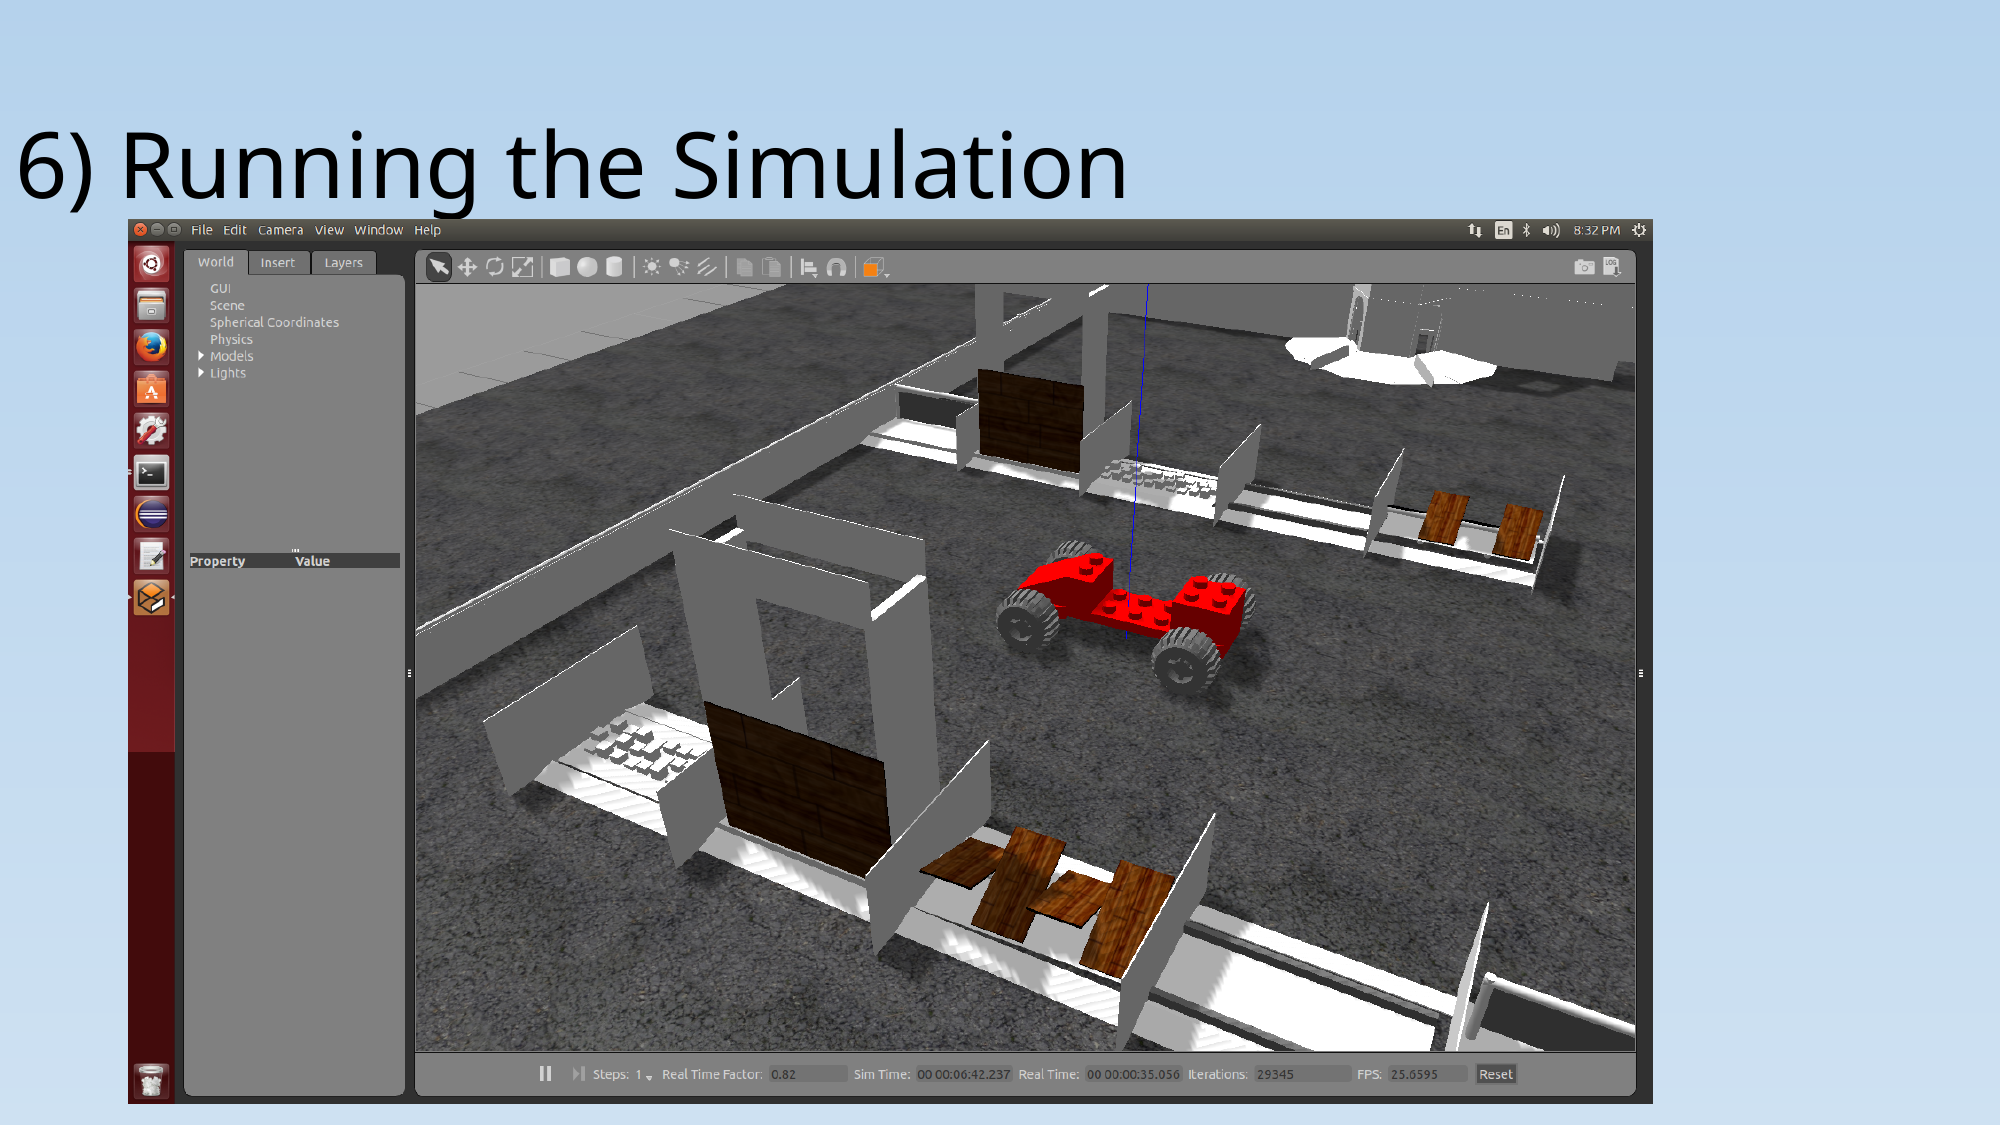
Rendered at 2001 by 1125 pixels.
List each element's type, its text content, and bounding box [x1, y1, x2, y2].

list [128, 219, 1653, 1104]
title 6) Running the Simulation [0, 59, 2000, 278]
